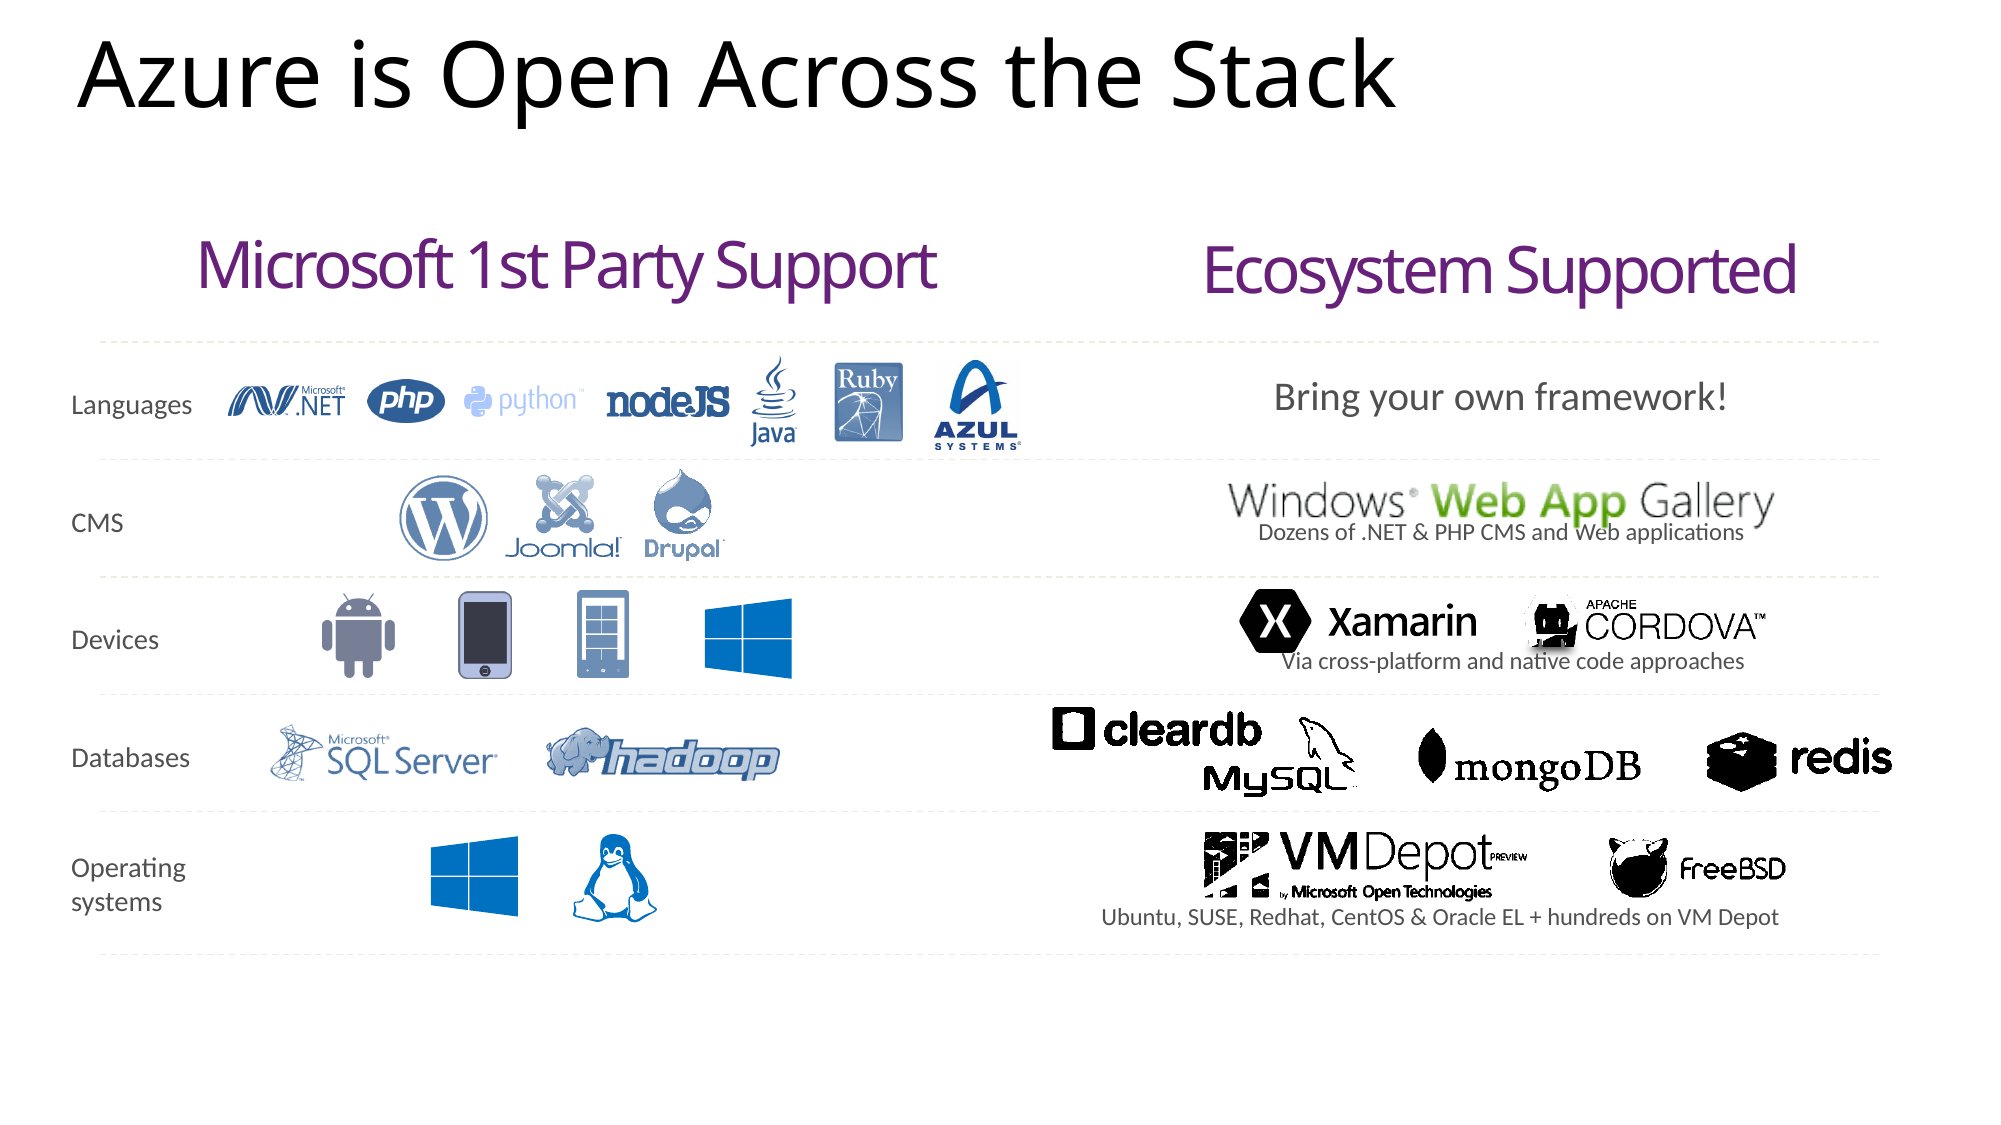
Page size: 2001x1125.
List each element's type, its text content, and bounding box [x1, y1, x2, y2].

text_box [99, 341, 1043, 955]
text_box Languages [56, 378, 93, 428]
picture [831, 360, 905, 444]
text_box CMS [56, 496, 93, 546]
picture [933, 360, 1021, 450]
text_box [704, 598, 792, 679]
title Azure is Open Across the Stack [62, 29, 1953, 205]
text_box Microsoft 1st Party Support [165, 208, 968, 326]
text_box Devices [56, 613, 93, 663]
text_box Databases [56, 731, 93, 781]
text_box Operating systems [56, 841, 93, 925]
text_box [1048, 213, 1955, 966]
